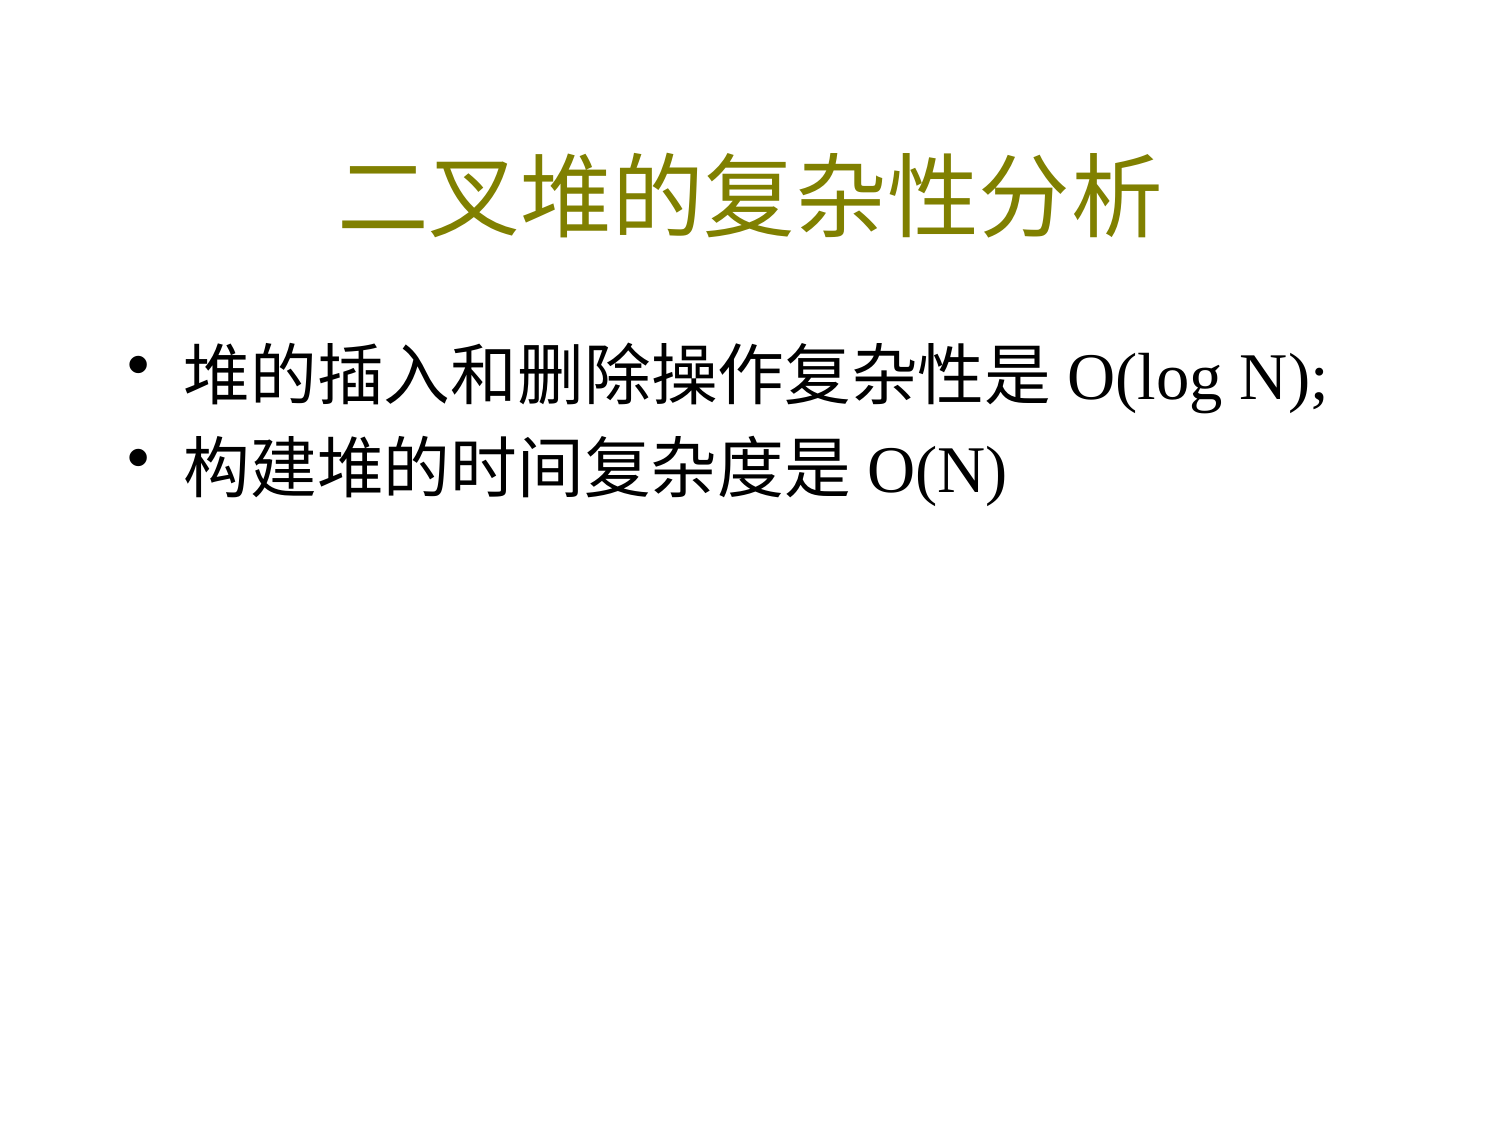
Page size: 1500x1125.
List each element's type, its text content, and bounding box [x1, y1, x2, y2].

title 二叉堆的复杂性分析 [112, 99, 1388, 288]
list 堆的插入和删除操作复杂性是O(log N); 构建堆的时间复杂度是O(N) [112, 324, 1388, 1000]
